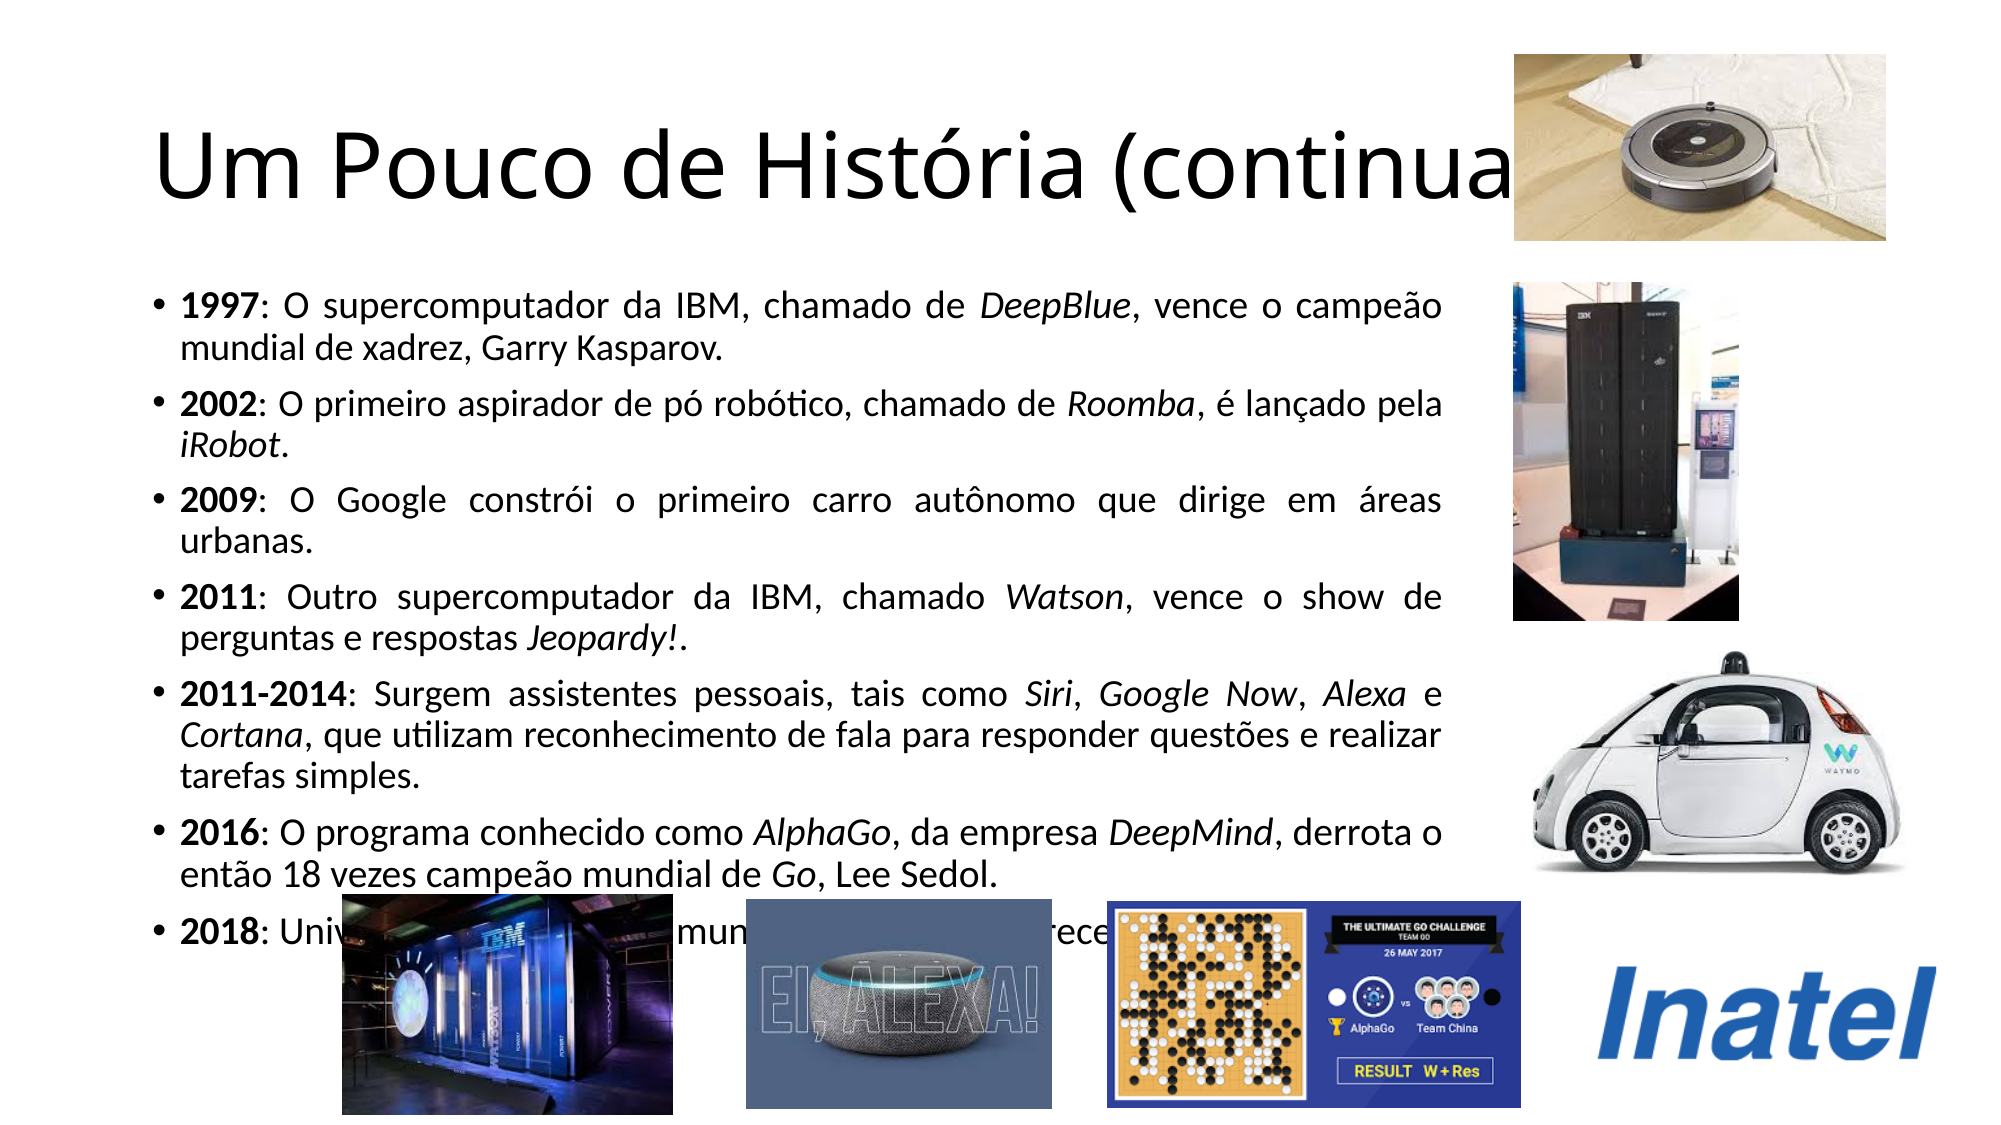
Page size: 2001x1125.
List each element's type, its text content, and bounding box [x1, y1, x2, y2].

picture [746, 899, 1052, 1109]
picture [1532, 651, 1909, 876]
picture [342, 894, 673, 1115]
list 1997: O supercomputador da IBM, chamado de DeepBlue, vence o campeão mundial de xadrez, Garry Kasparov. 2002: O primeiro aspirador de pó robótico, chamado de Roomba, é lançado pela iRobot. 2009: O Google constrói o primeiro carro autônomo que dirige em áreas urbanas. 2011: Outro supercomputador da IBM, chamado Watson, vence o show de perguntas e respostas Jeopardy!. 2011-2014: Surgem assistentes pessoais, tais como Siri, Google Now, Alexa e Cortana, que utilizam reconhecimento de fala para responder questões e realizar tarefas simples. 2016: O programa conhecido como AlphaGo, da empresa DeepMind, derrota o então 18 vezes campeão mundial de Go, Lee Sedol. 2018: Universidades de todo o mundo começam a oferecer cursos de AI e ML. [137, 277, 1458, 979]
picture [1514, 54, 1886, 241]
picture [1513, 282, 1739, 621]
picture [1107, 900, 1521, 1108]
picture [1582, 921, 1951, 1106]
title Um Pouco de História (continuação) [137, 59, 1863, 278]
